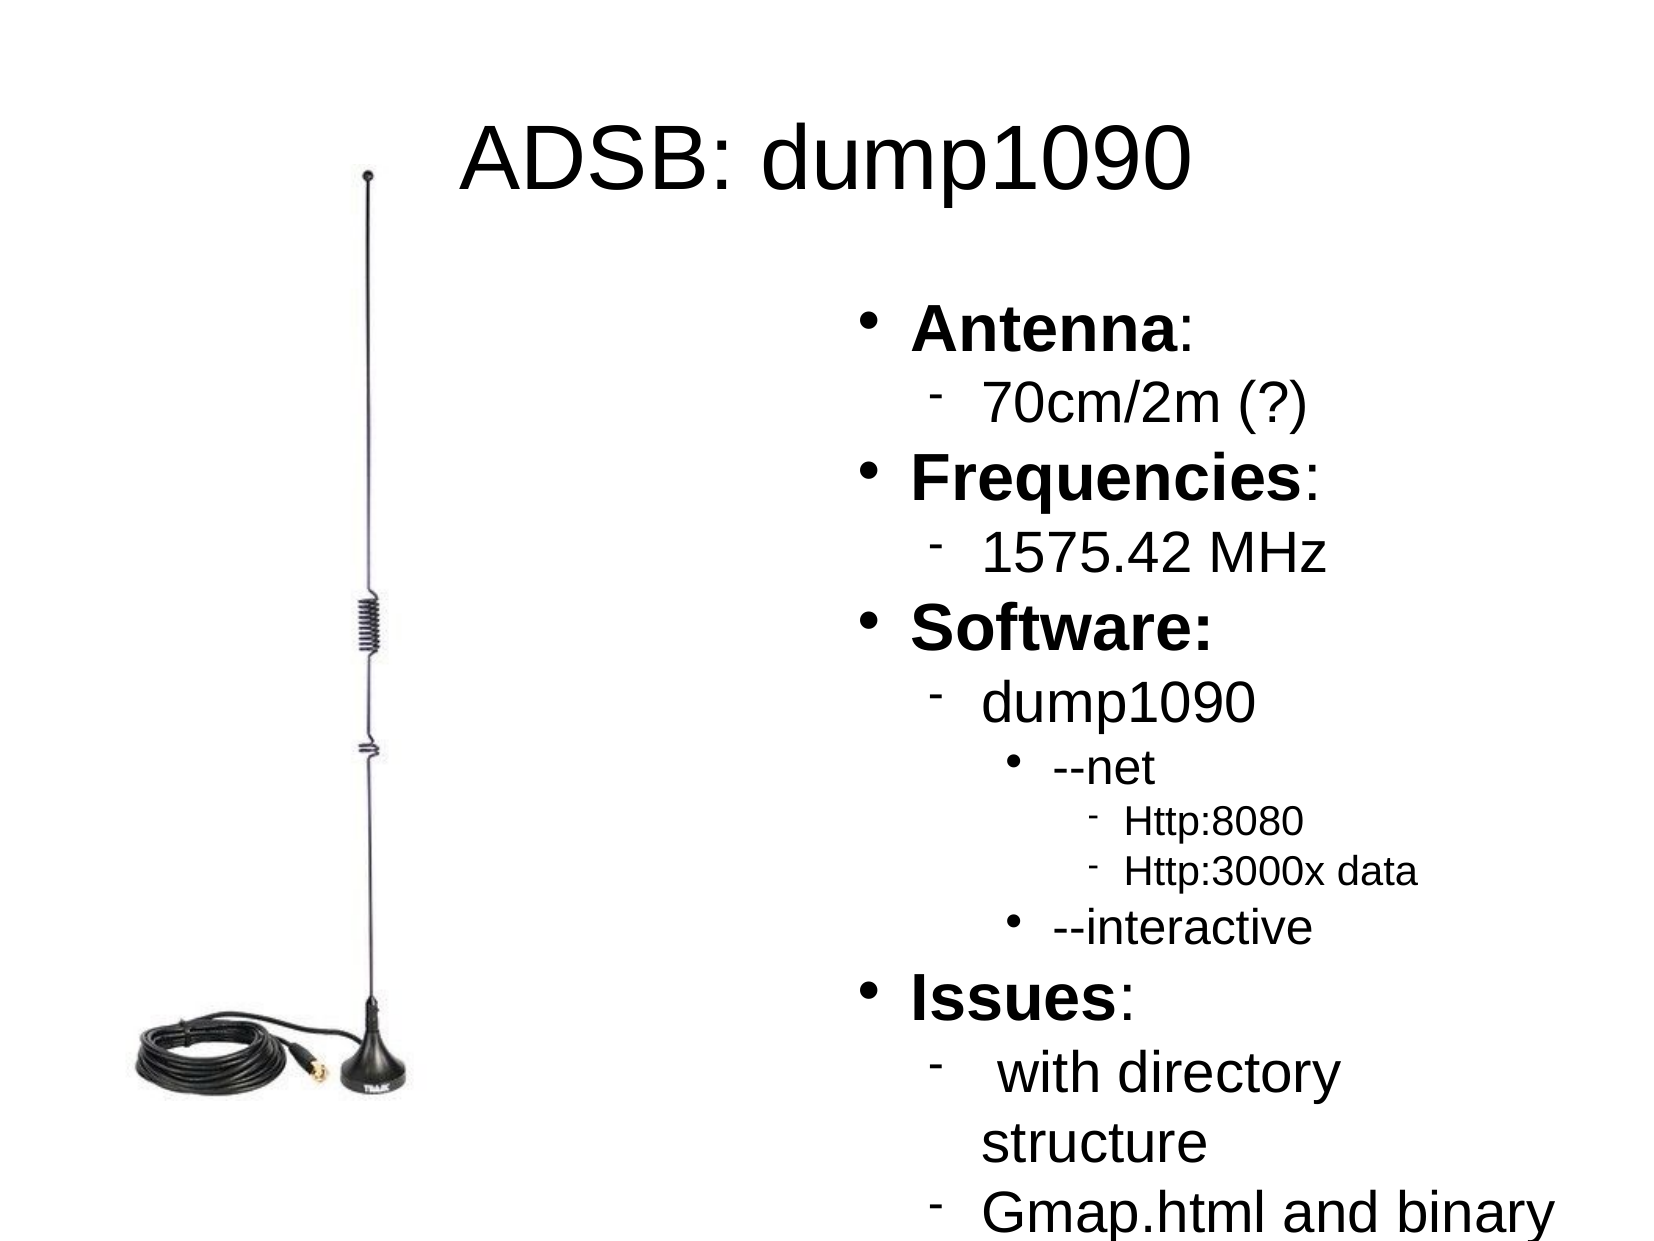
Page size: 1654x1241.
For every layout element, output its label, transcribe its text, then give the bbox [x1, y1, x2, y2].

text_box ADSB: dump1090 [82, 49, 1571, 257]
text_box Antenna: 70cm/2m (?) Frequencies: 1575.42 MHz Software: dump1090 --net Http:8080 Http:3000x data --interactive Issues: with directory structure Gmap.html and binary in same dir [840, 284, 1571, 1004]
picture [118, 164, 451, 1102]
